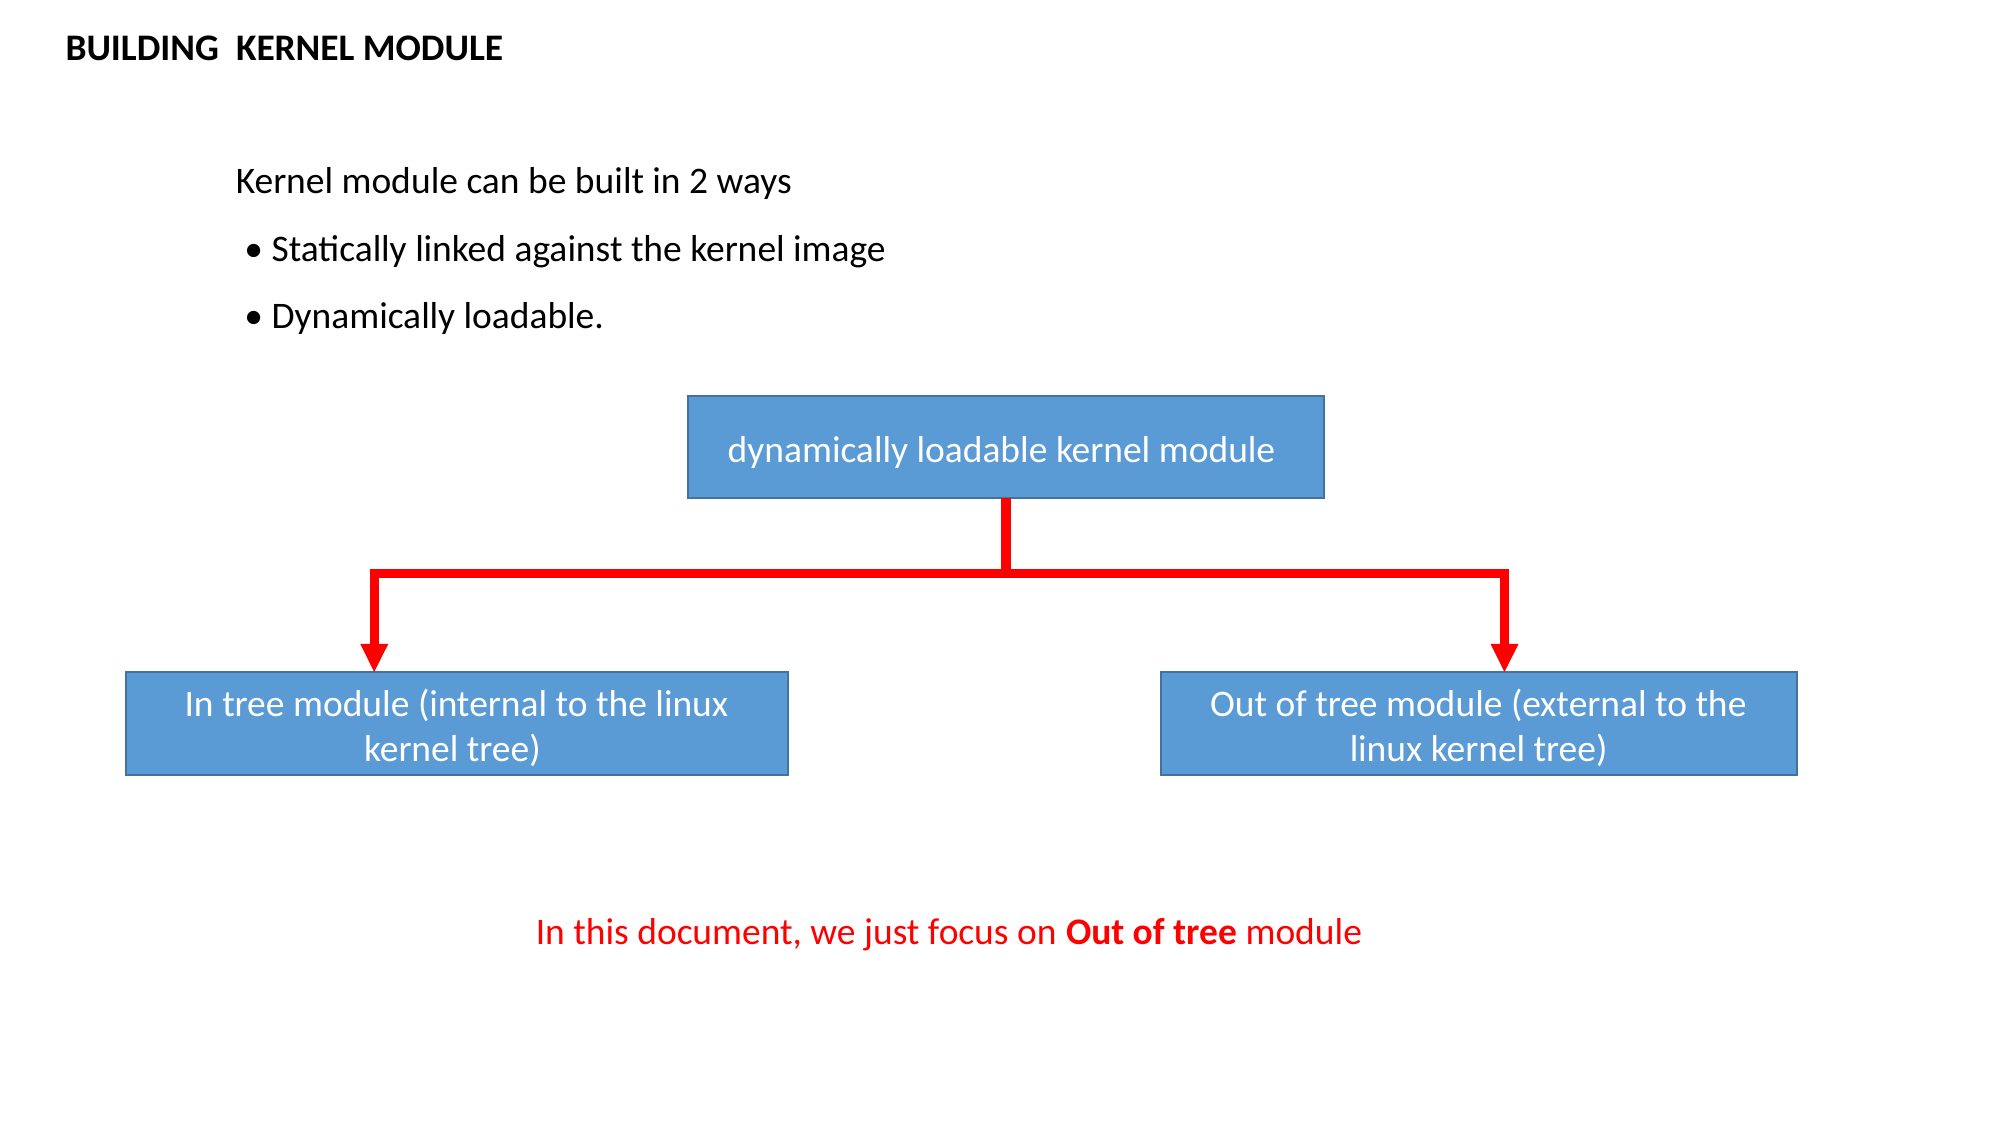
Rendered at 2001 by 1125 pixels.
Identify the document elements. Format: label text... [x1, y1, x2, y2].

text_box BUILDING KERNEL MODULE [50, 15, 700, 76]
text_box In this document, we just focus on Out of tree module [521, 899, 1467, 960]
text_box Kernel module can be built in 2 ways • Statically linked against the kernel image • Dynamically loadable. [221, 126, 1140, 344]
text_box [125, 396, 1797, 775]
